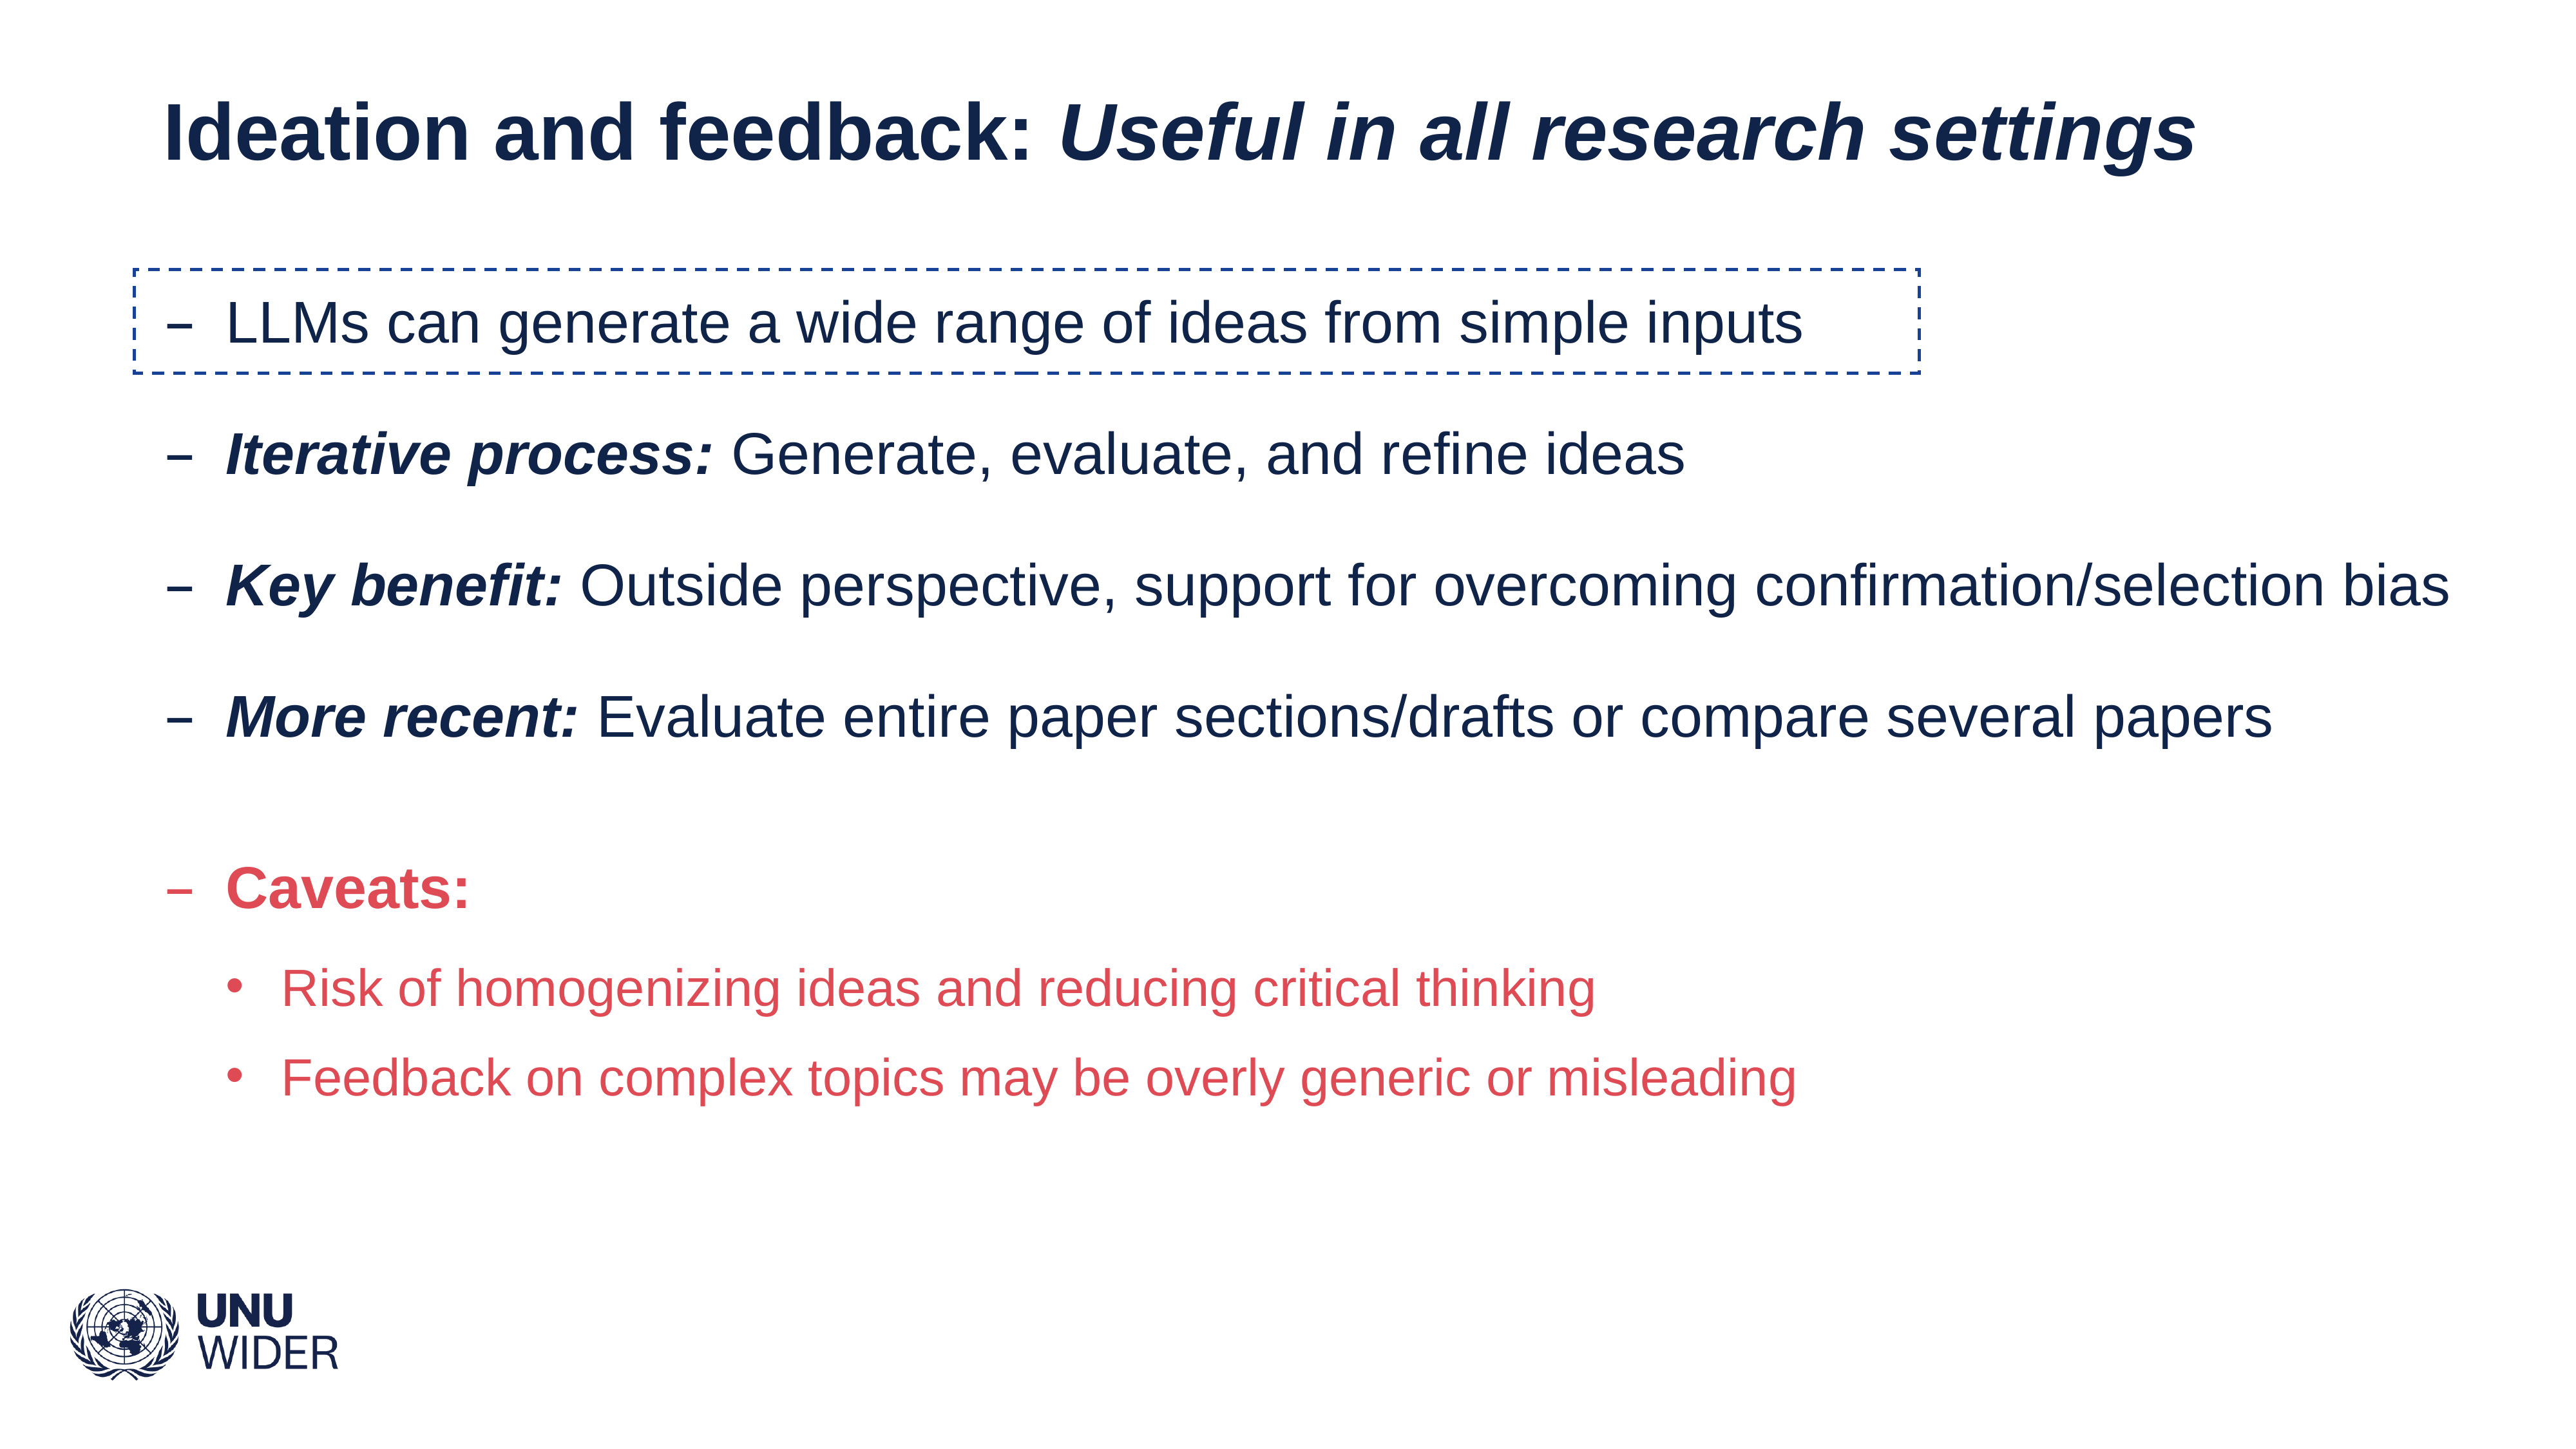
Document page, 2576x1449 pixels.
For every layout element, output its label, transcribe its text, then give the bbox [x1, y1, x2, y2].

text_box [133, 269, 1920, 374]
list LLMs can generate a wide range of ideas from simple inputs Iterative process: Generate, evaluate, and refine ideas Key benefit: Outside perspective, support for overcoming confirmation/selection bias More recent: Evaluate entire paper sections/drafts or compare several papers Caveats: Risk of homogenizing ideas and reducing critical thinking Feedback on complex topics may be overly generic or misleading [153, 279, 2497, 1233]
title Ideation and feedback: Useful in all research settings [153, 82, 2356, 185]
picture [0, 1220, 408, 1449]
